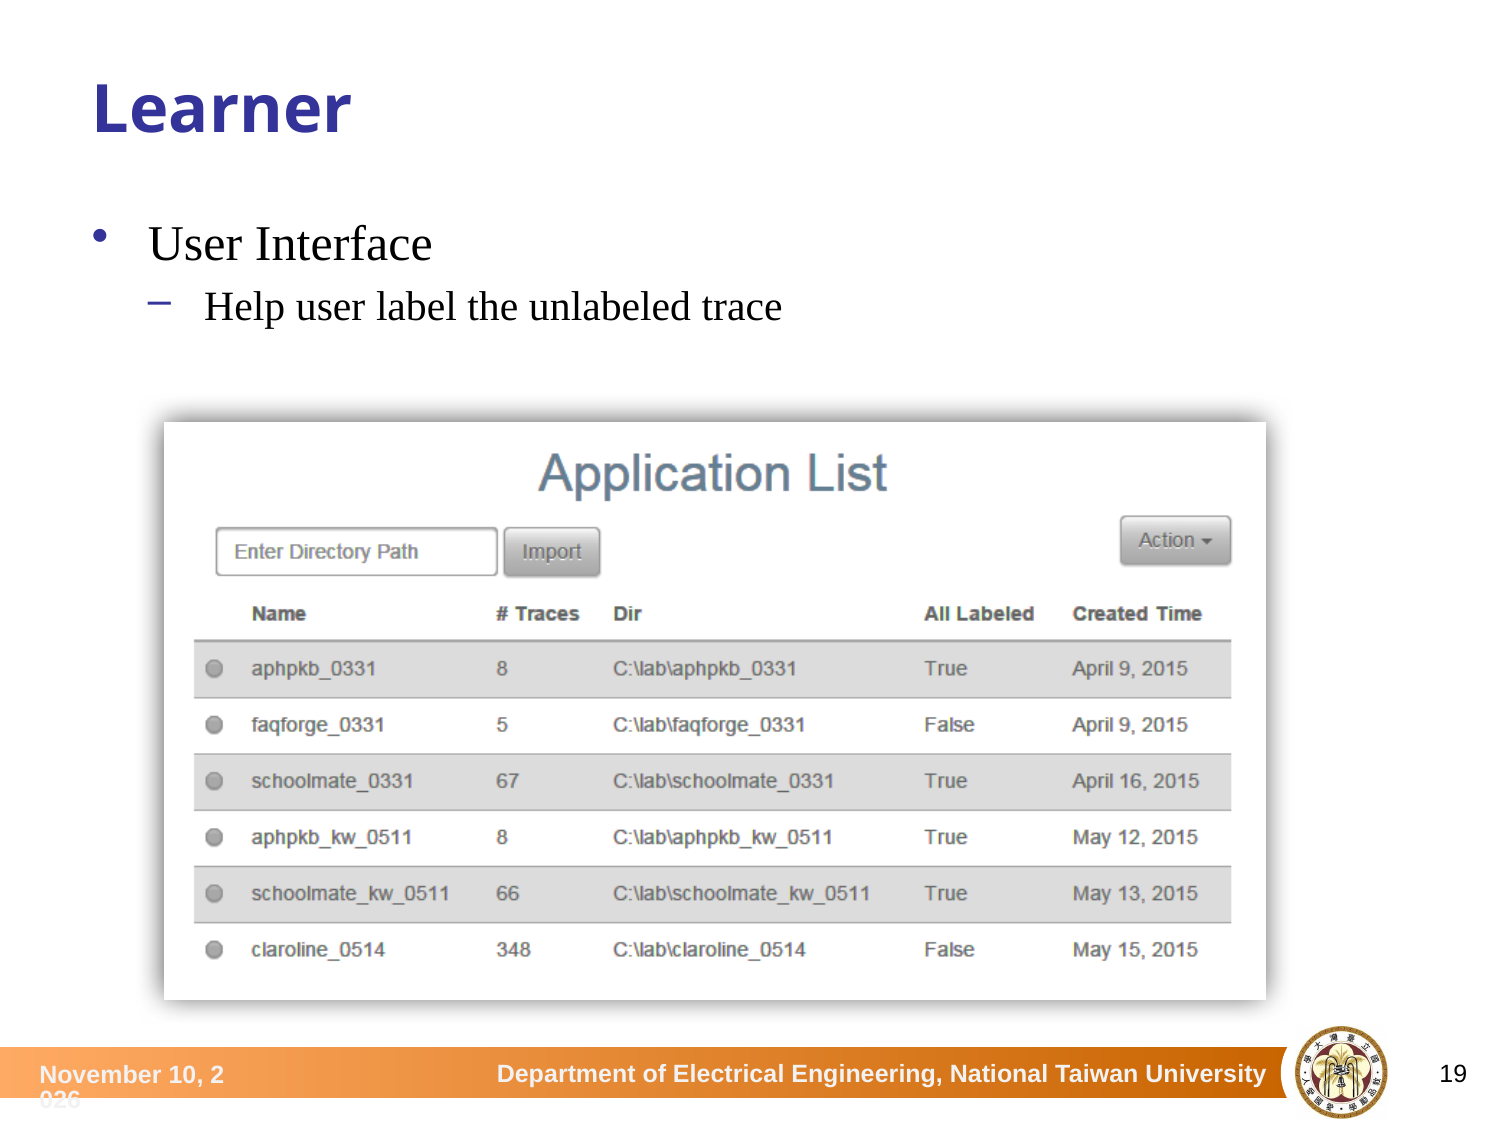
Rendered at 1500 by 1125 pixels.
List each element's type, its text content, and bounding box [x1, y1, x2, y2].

picture [164, 422, 1266, 1000]
list User Interface Help user label the unlabeled trace [76, 207, 1427, 1017]
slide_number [24, 1046, 243, 1101]
title Learner [76, 40, 1427, 183]
slide_number 19 [1340, 1033, 1483, 1112]
picture [1294, 1026, 1388, 1119]
